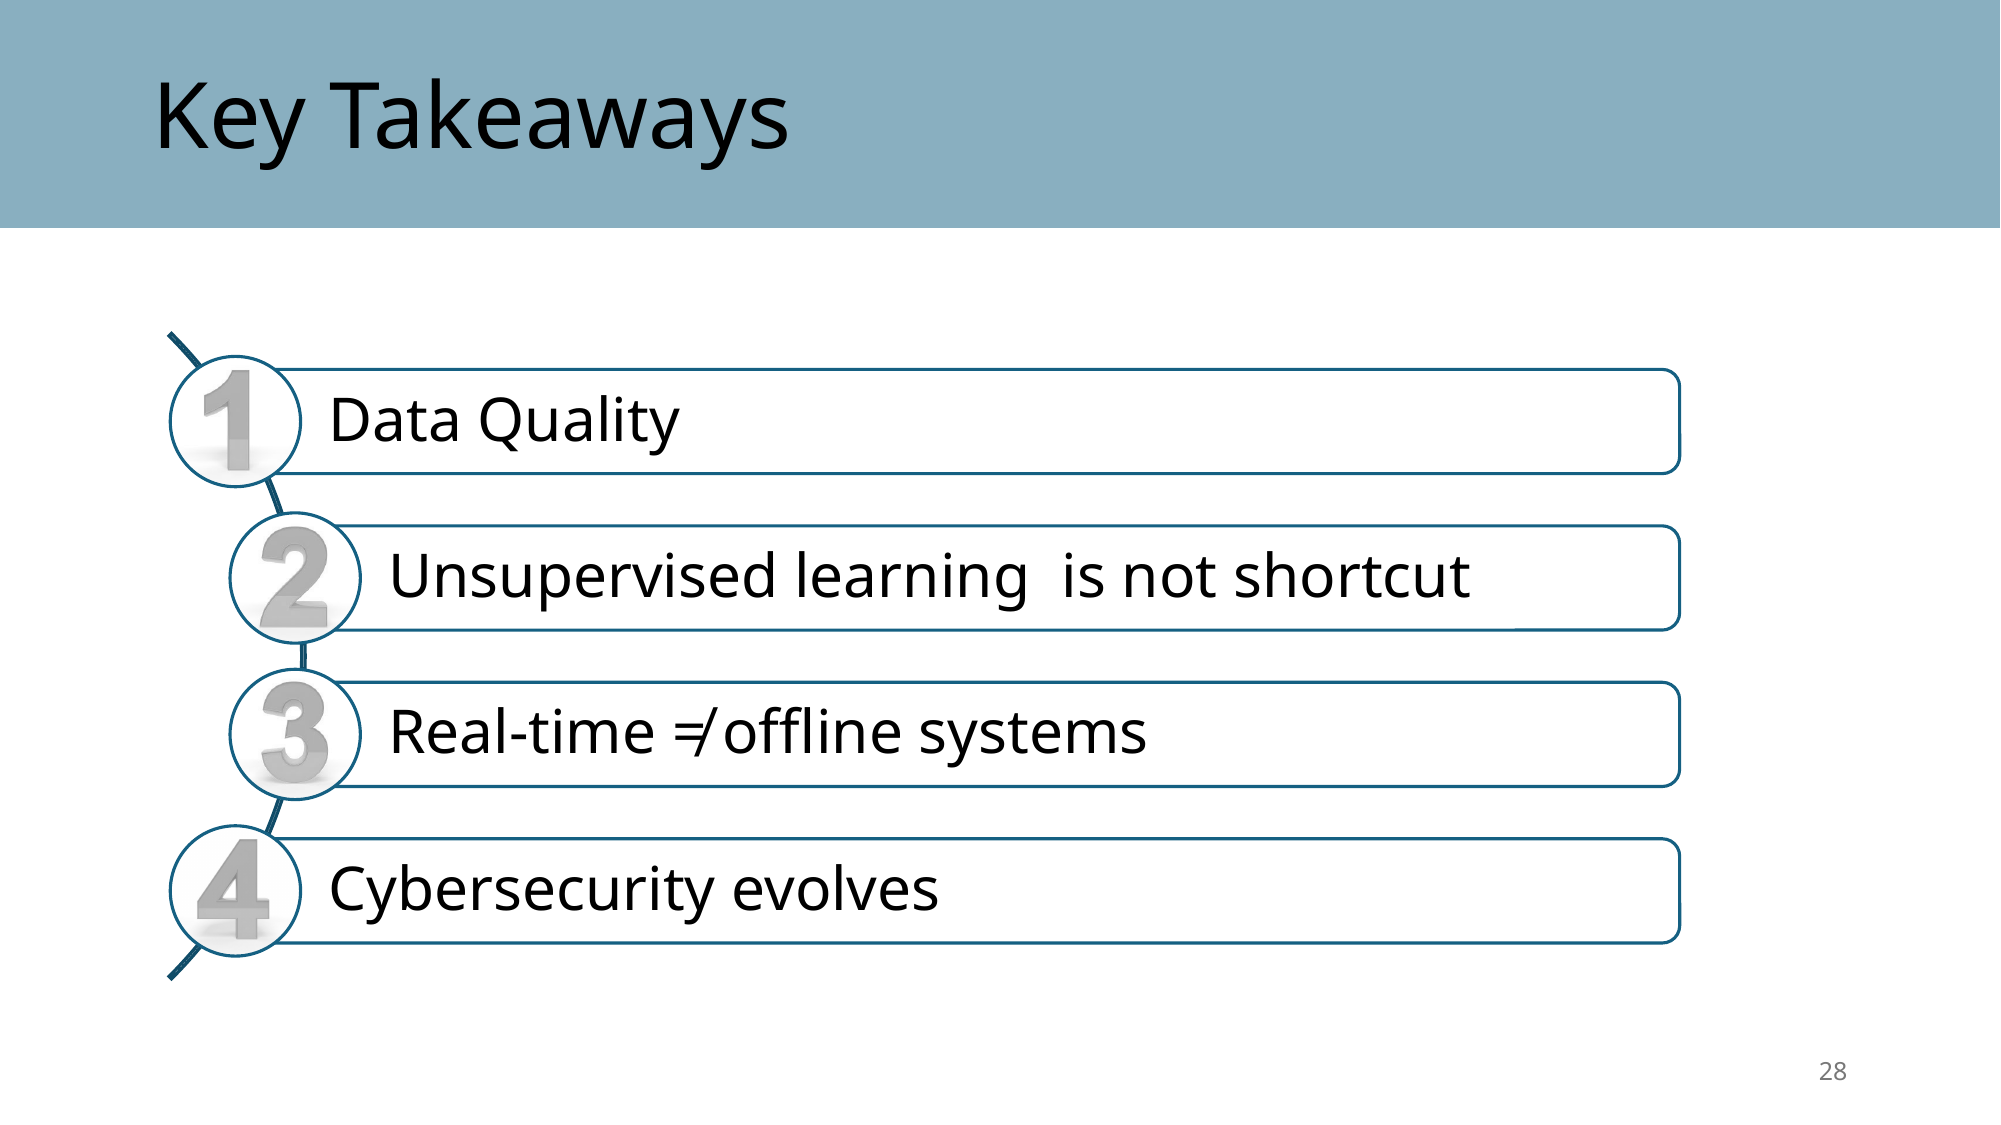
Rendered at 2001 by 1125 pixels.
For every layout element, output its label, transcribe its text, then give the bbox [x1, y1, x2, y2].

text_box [158, 316, 1690, 996]
text_box [0, 0, 2000, 228]
slide_number 28 [1412, 1042, 1863, 1103]
title Key Takeaways [137, 10, 1863, 228]
